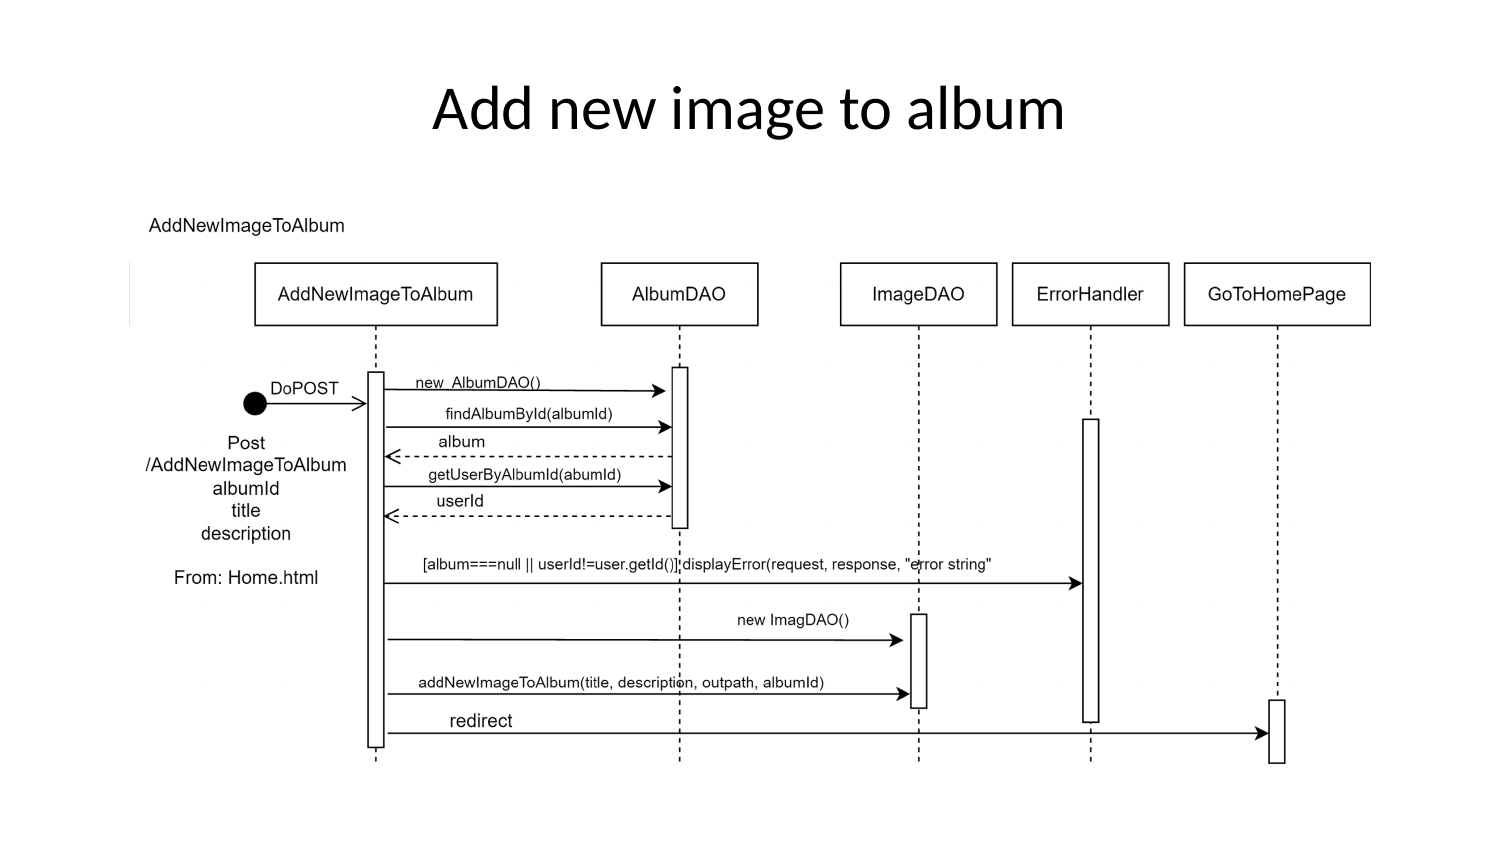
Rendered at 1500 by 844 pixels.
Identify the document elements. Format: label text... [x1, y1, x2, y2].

title Add new image to album [75, 33, 1425, 175]
picture [128, 201, 1371, 765]
